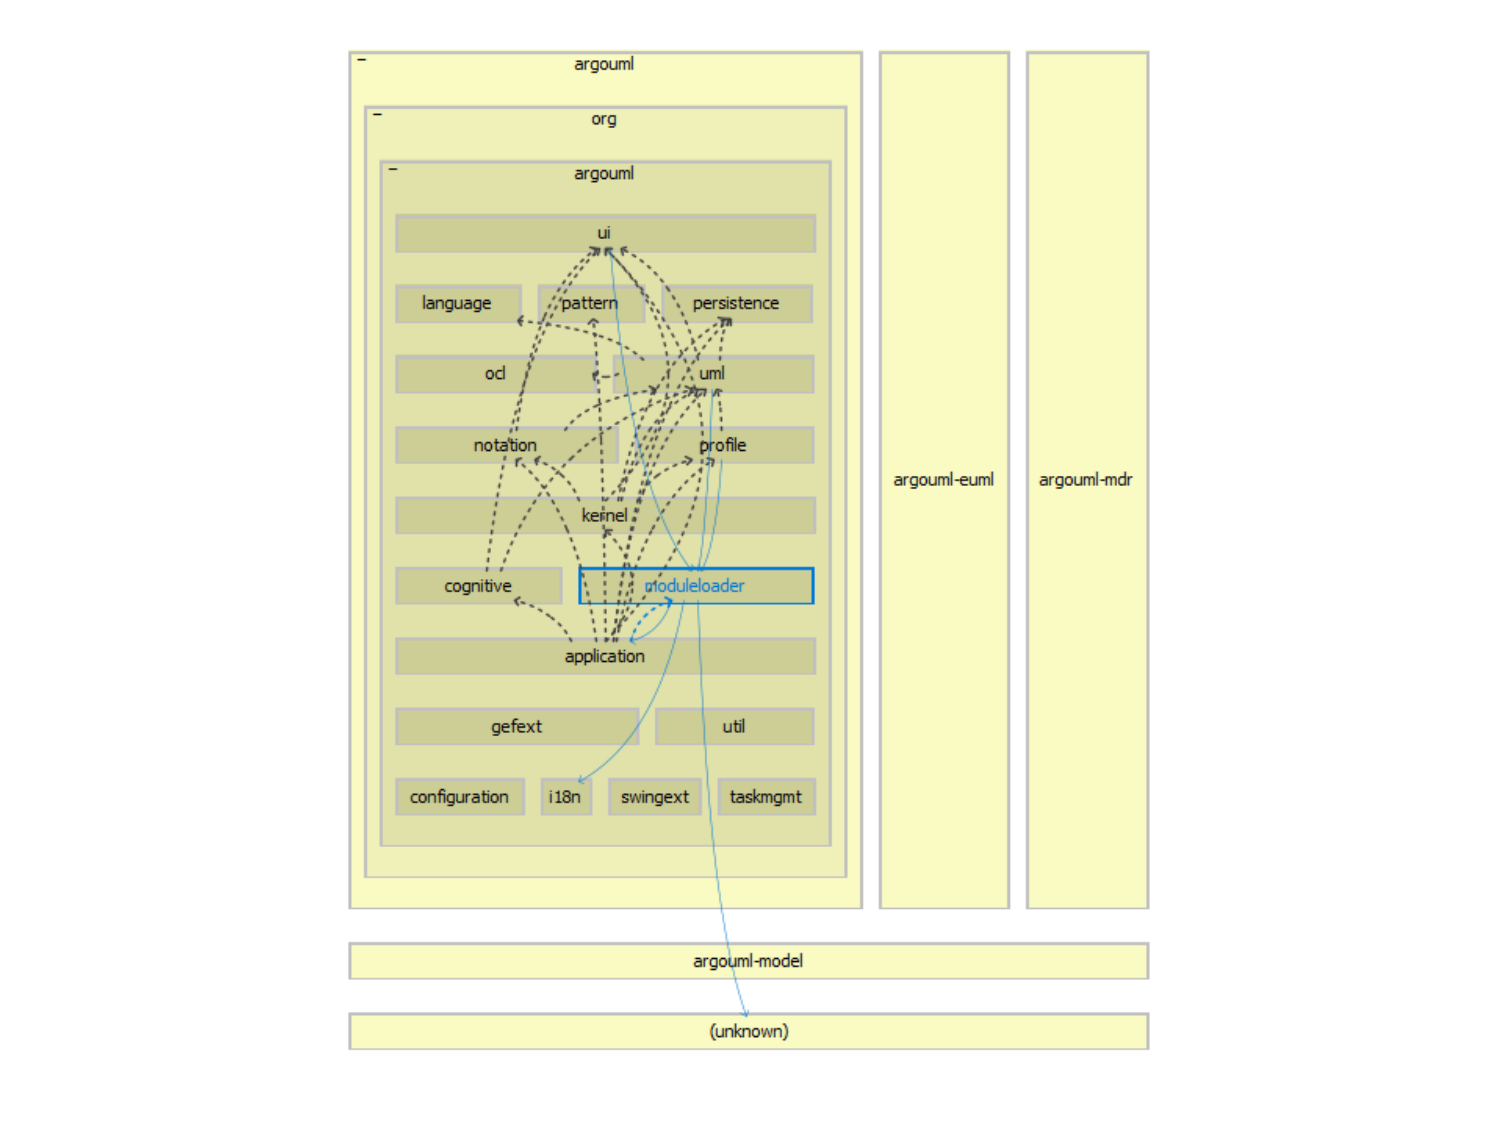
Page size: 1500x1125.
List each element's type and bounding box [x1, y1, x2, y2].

picture [322, 42, 1178, 1083]
